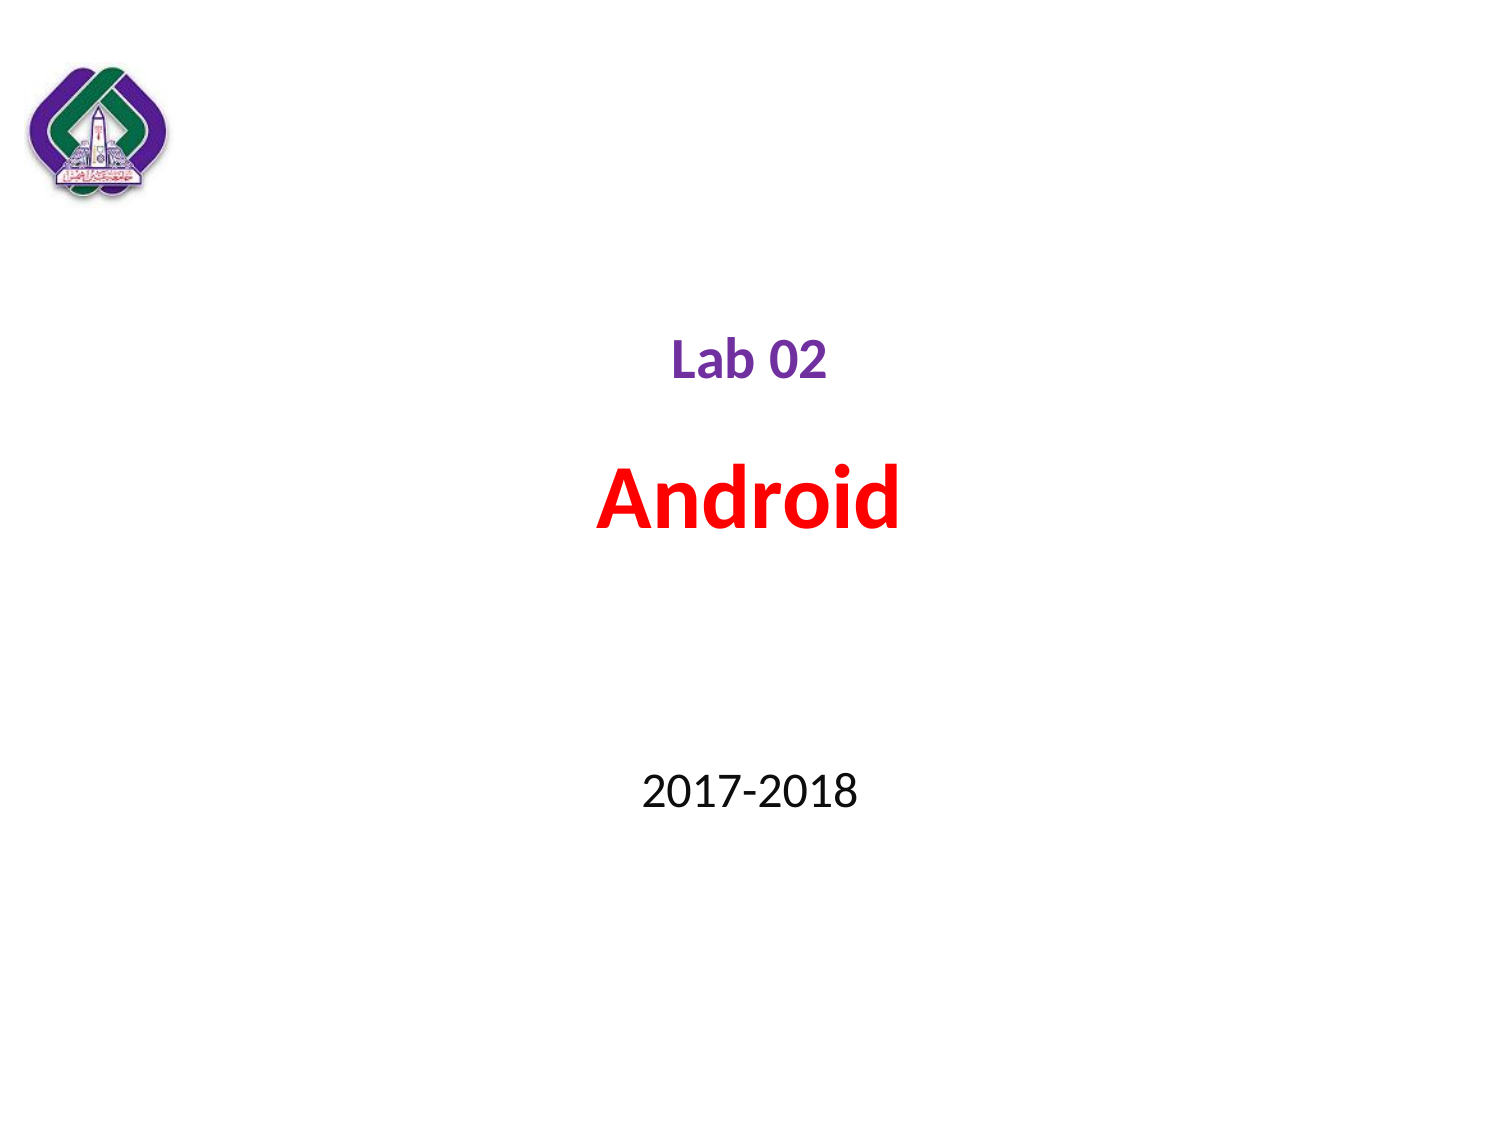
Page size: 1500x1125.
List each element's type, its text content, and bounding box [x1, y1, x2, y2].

text_box Lab 02 [224, 312, 1275, 600]
picture [24, 62, 175, 208]
title Android [112, 371, 1388, 613]
subtitle 2017-2018 [225, 750, 1275, 1038]
